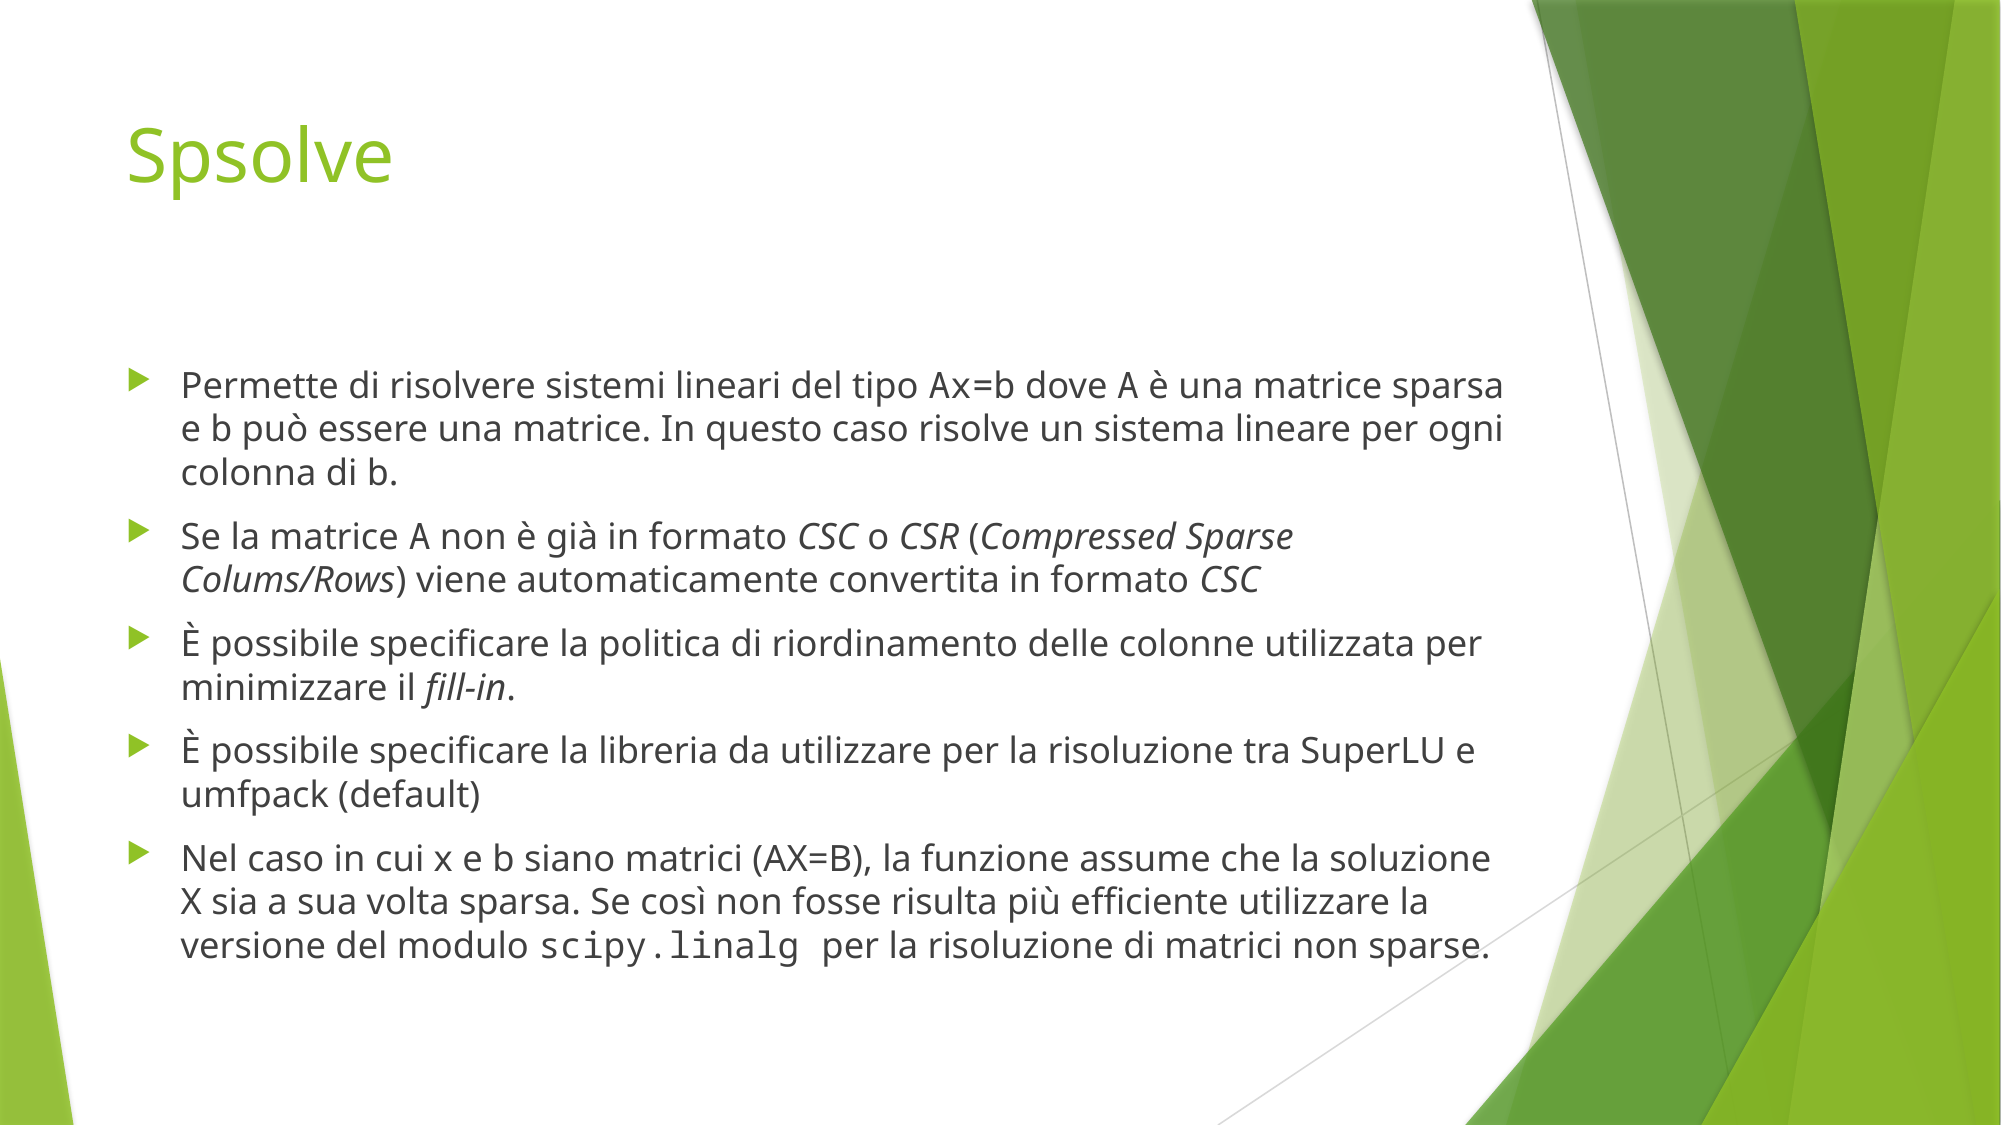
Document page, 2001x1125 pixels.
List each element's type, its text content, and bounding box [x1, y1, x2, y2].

list Permette di risolvere sistemi lineari del tipo Ax=b dove A è una matrice sparsa e b può essere una matrice. In questo caso risolve un sistema lineare per ogni colonna di b. Se la matrice A non è già in formato CSC o CSR (Compressed Sparse Colums/Rows) viene automaticamente convertita in formato CSC È possibile specificare la politica di riordinamento delle colonne utilizzata per minimizzare il fill-in. È possibile specificare la libreria da utilizzare per la risoluzione tra SuperLU e umfpack (default) Nel caso in cui x e b siano matrici (AX=B), la funzione assume che la soluzione X sia a sua volta sparsa. Se così non fosse risulta più efficiente utilizzare la versione del modulo scipy.linalg per la risoluzione di matrici non sparse. [111, 354, 1522, 992]
title Spsolve [111, 99, 1522, 317]
